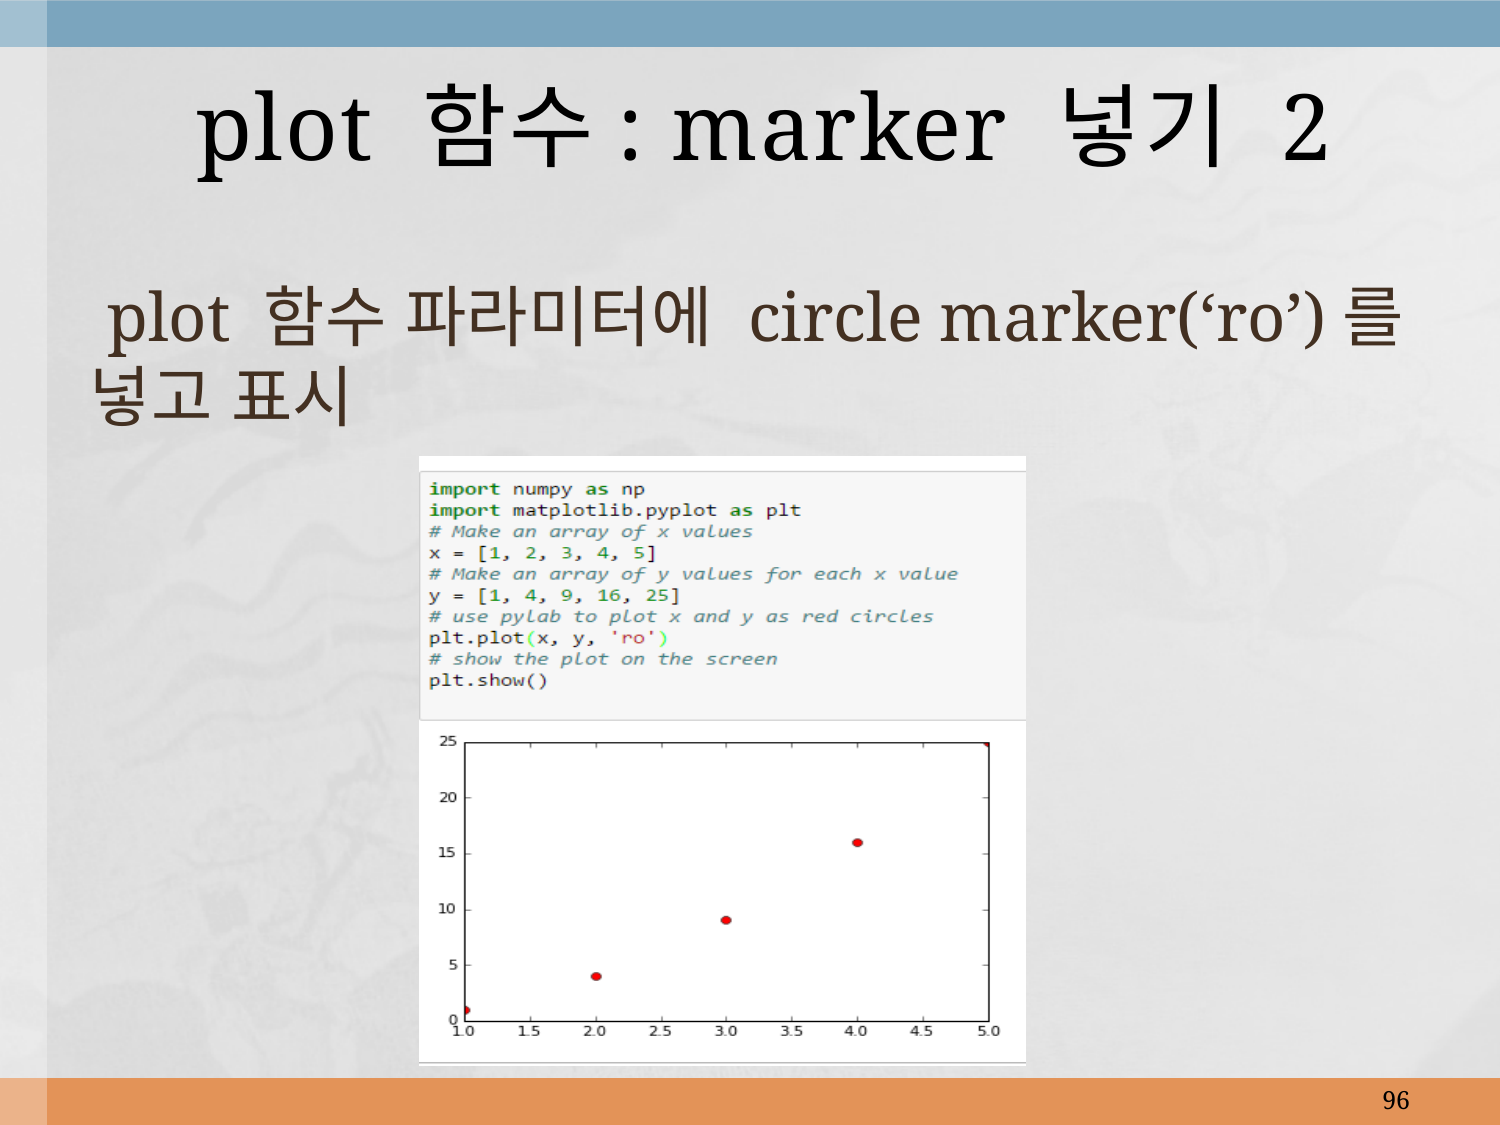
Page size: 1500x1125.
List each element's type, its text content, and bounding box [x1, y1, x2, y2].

slide_number 96 [1074, 1078, 1425, 1125]
title plot 함수: marker 넣기 2 [49, 46, 1454, 202]
list plot 함수 파라미터에 circle marker(‘ro’)를 넣고 표시 [75, 267, 1425, 539]
picture [419, 456, 1026, 1066]
